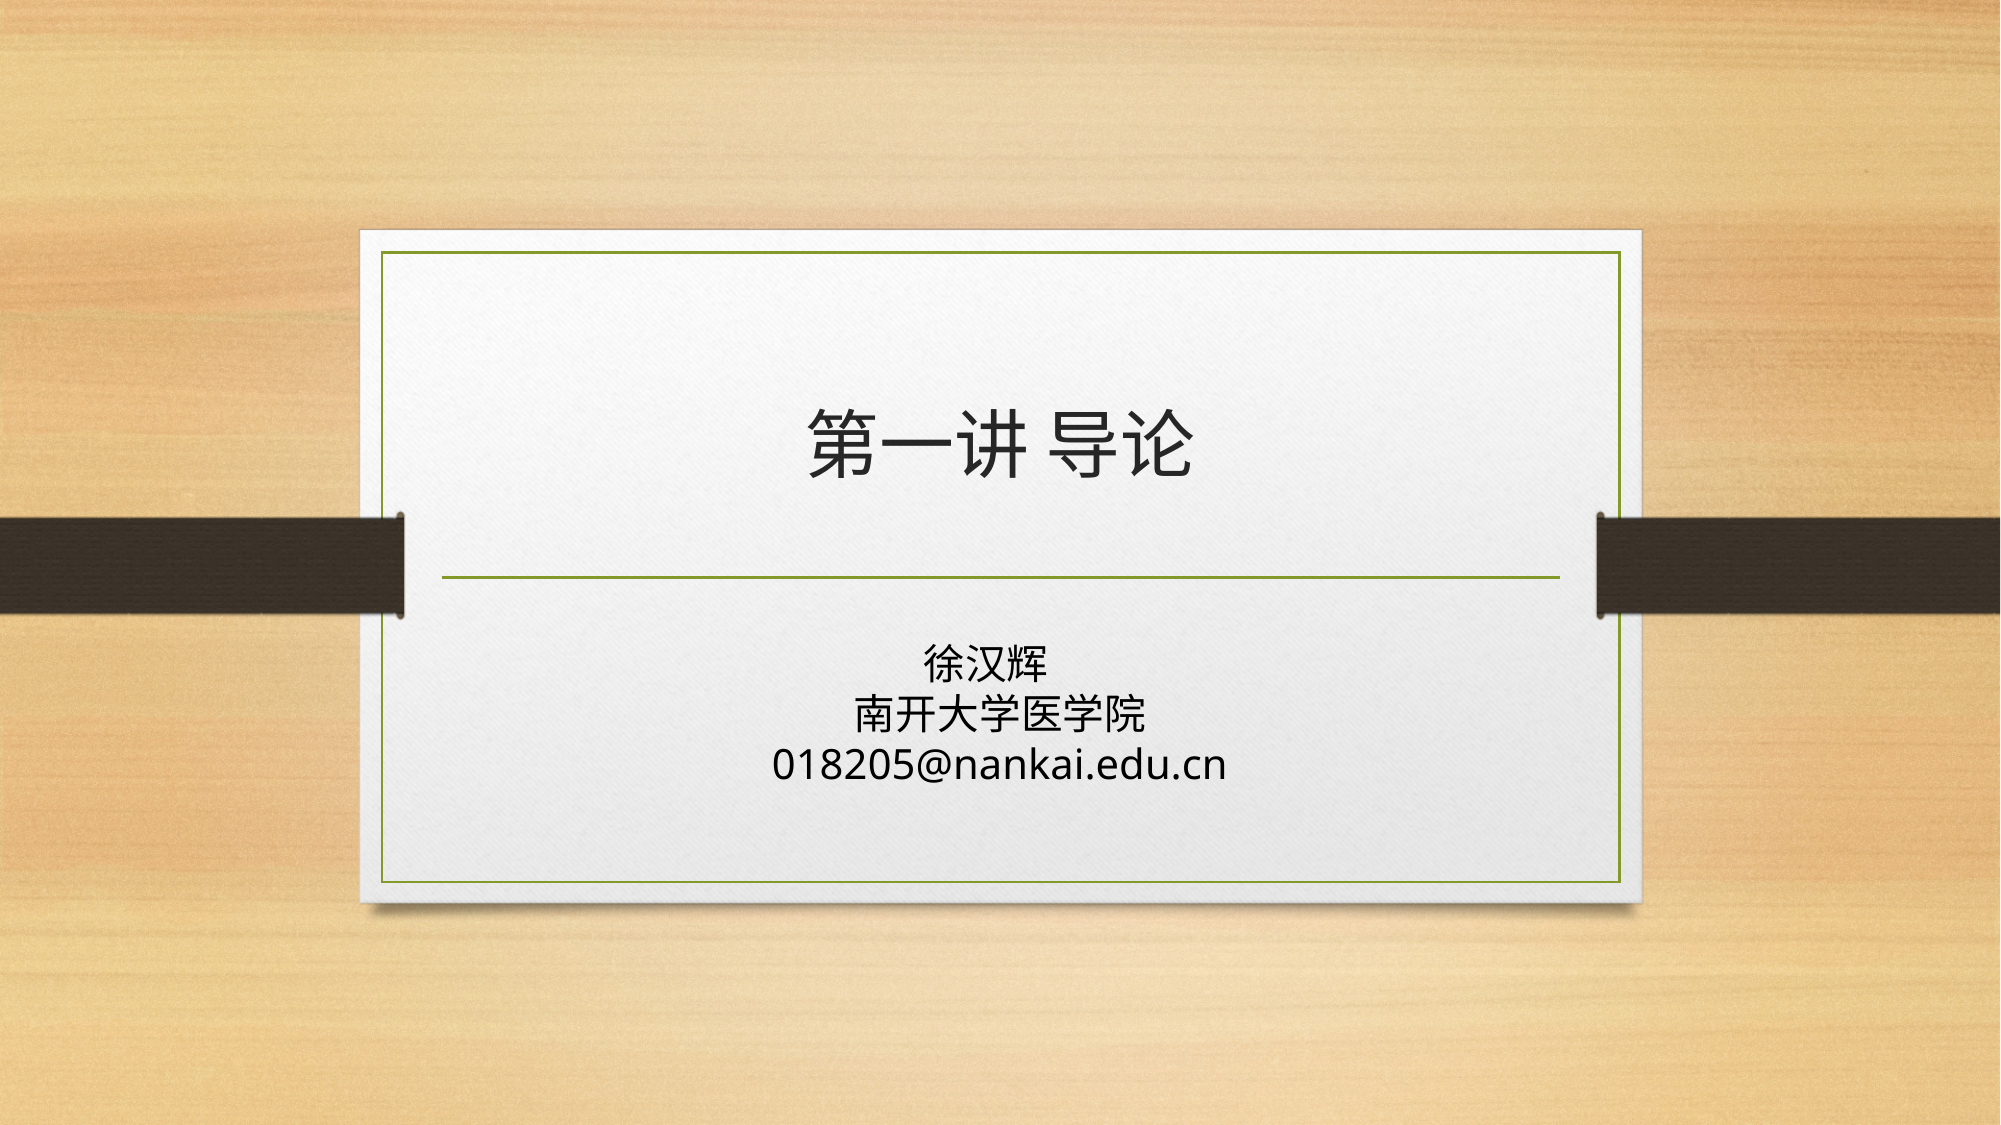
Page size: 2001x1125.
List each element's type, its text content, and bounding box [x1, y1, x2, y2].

title 第一讲 导论 [249, 356, 1750, 495]
text_box 徐汉辉 南开大学医学院 018205@nankai.edu.cn [611, 630, 1389, 840]
picture [0, 0, 2001, 1125]
